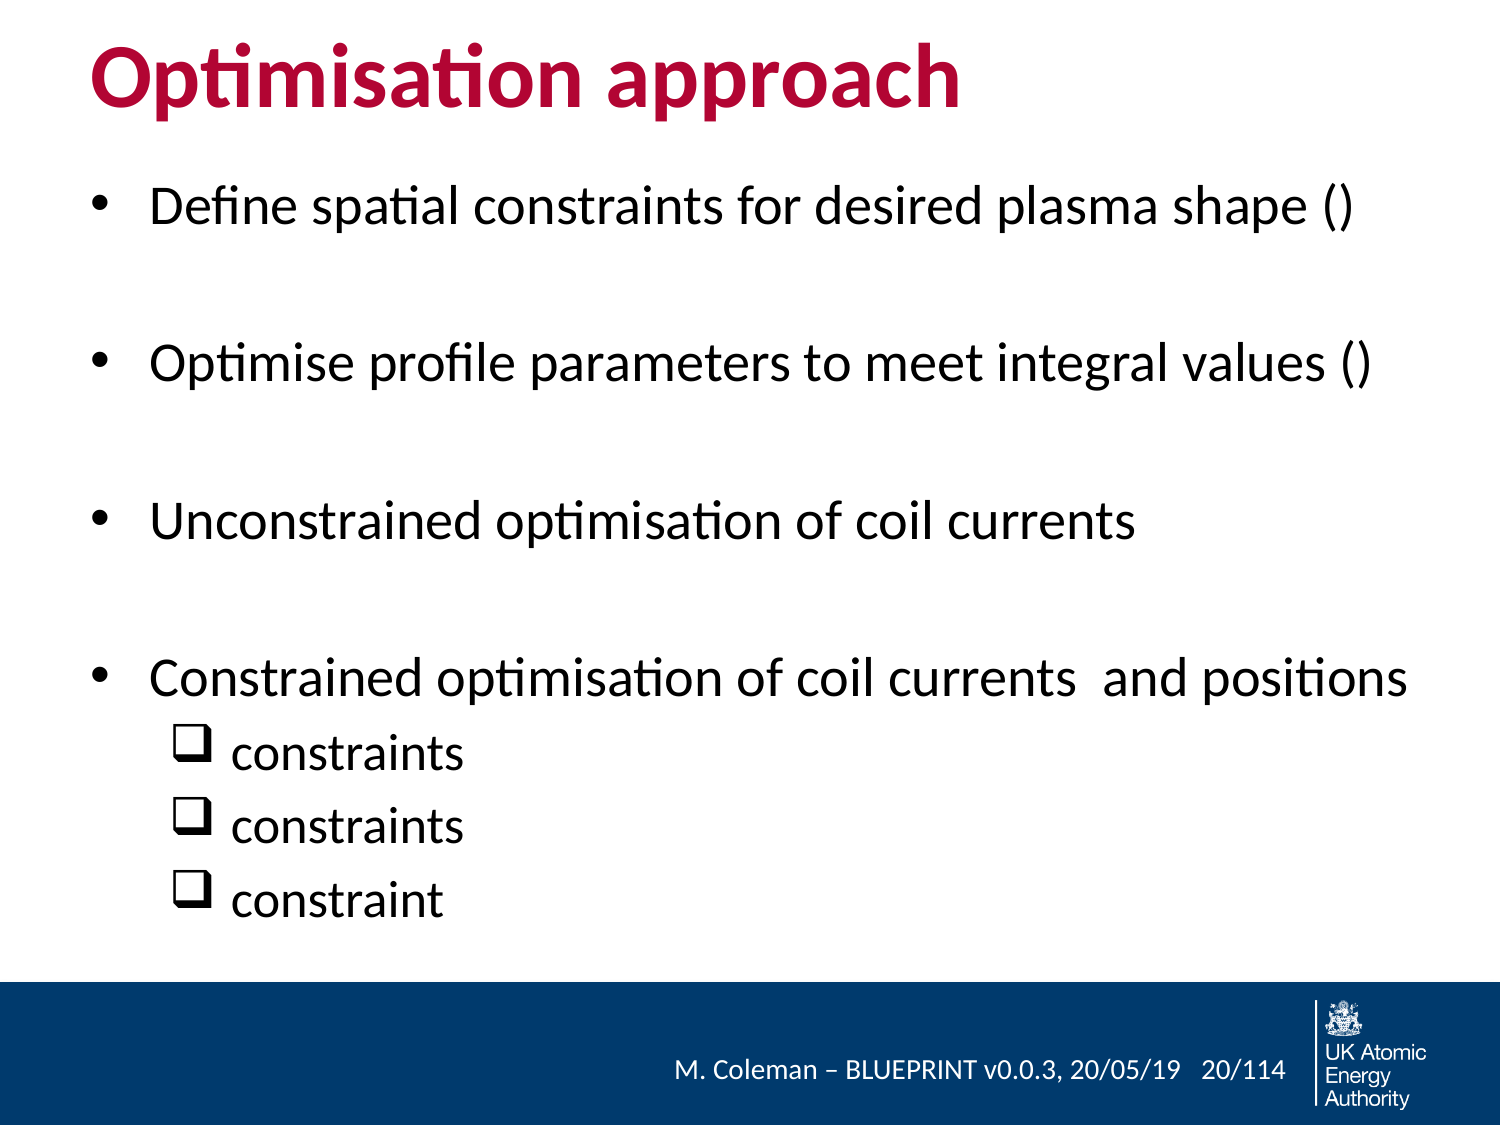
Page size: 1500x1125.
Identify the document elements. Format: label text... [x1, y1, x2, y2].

title Optimisation approach [75, 7, 1425, 135]
picture [1315, 1000, 1426, 1110]
